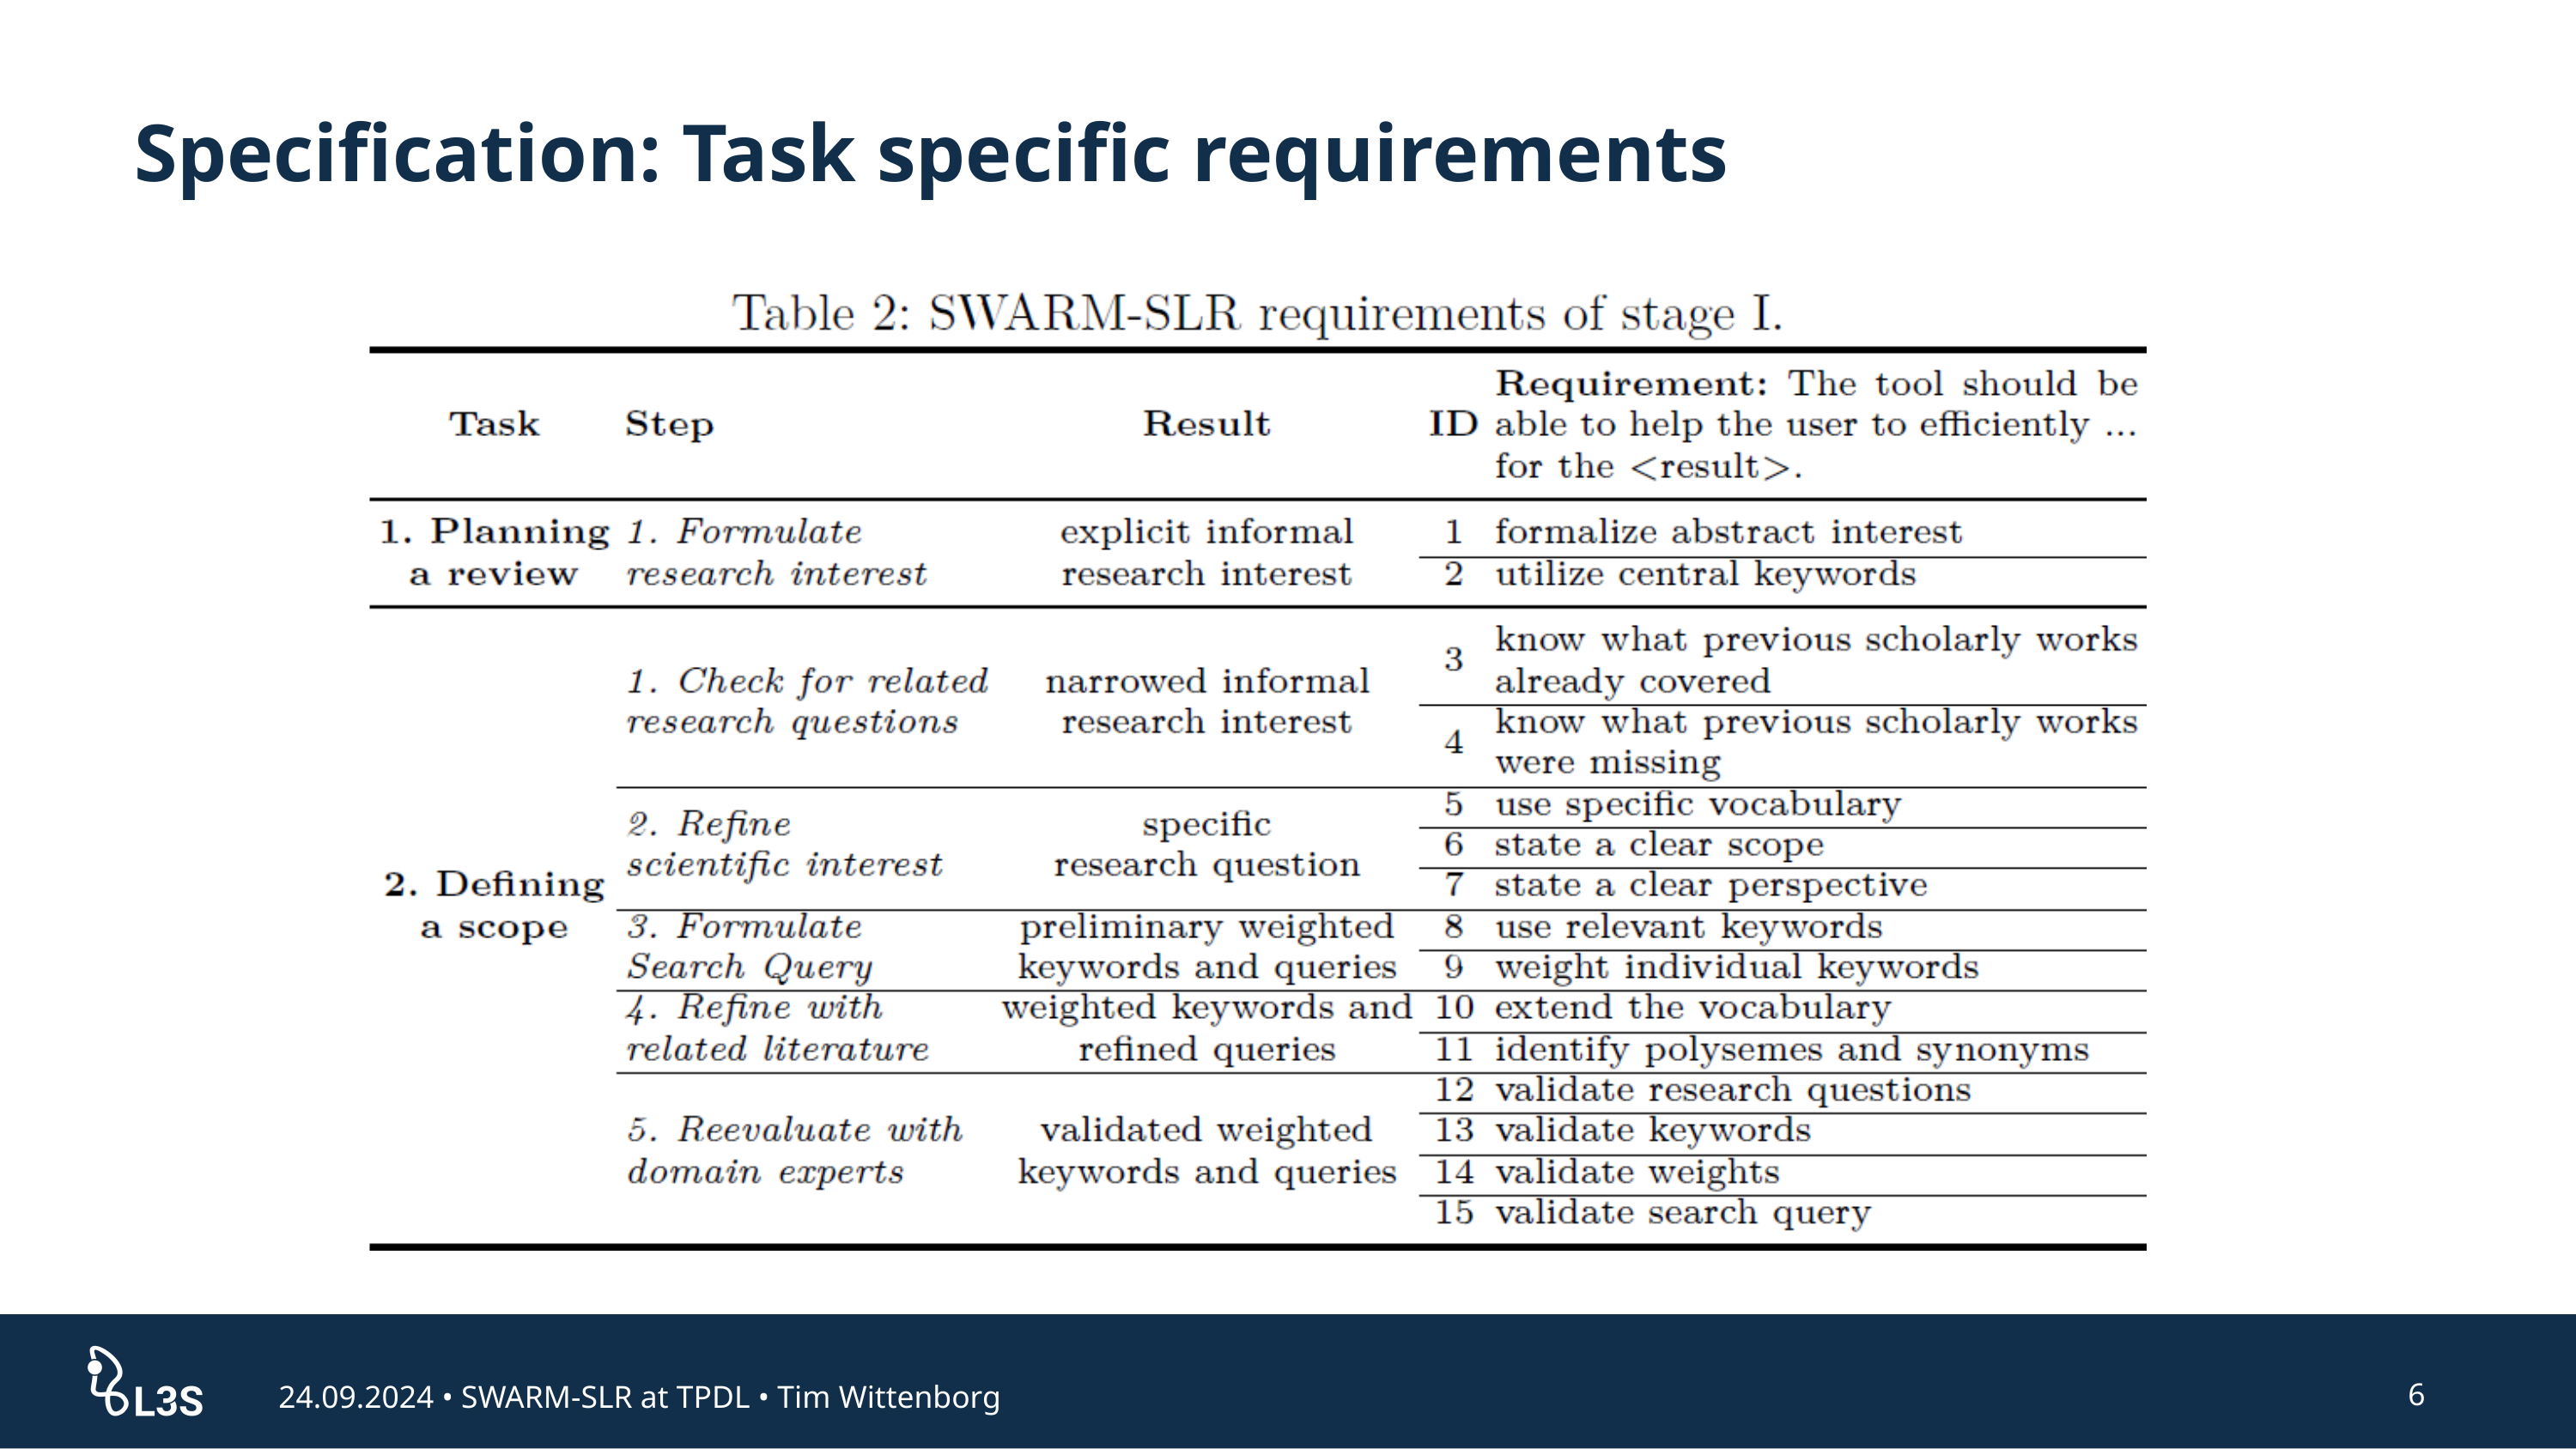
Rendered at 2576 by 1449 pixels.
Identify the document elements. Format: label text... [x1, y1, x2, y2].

picture [85, 1344, 204, 1418]
title Specification: Task specific requirements [121, 70, 2439, 231]
list 24.09.2024 • SWARM-SLR at TPDL • Tim Wittenborg [265, 1376, 2249, 1416]
slide_number 6 [2287, 1376, 2439, 1416]
picture [368, 276, 2147, 1251]
